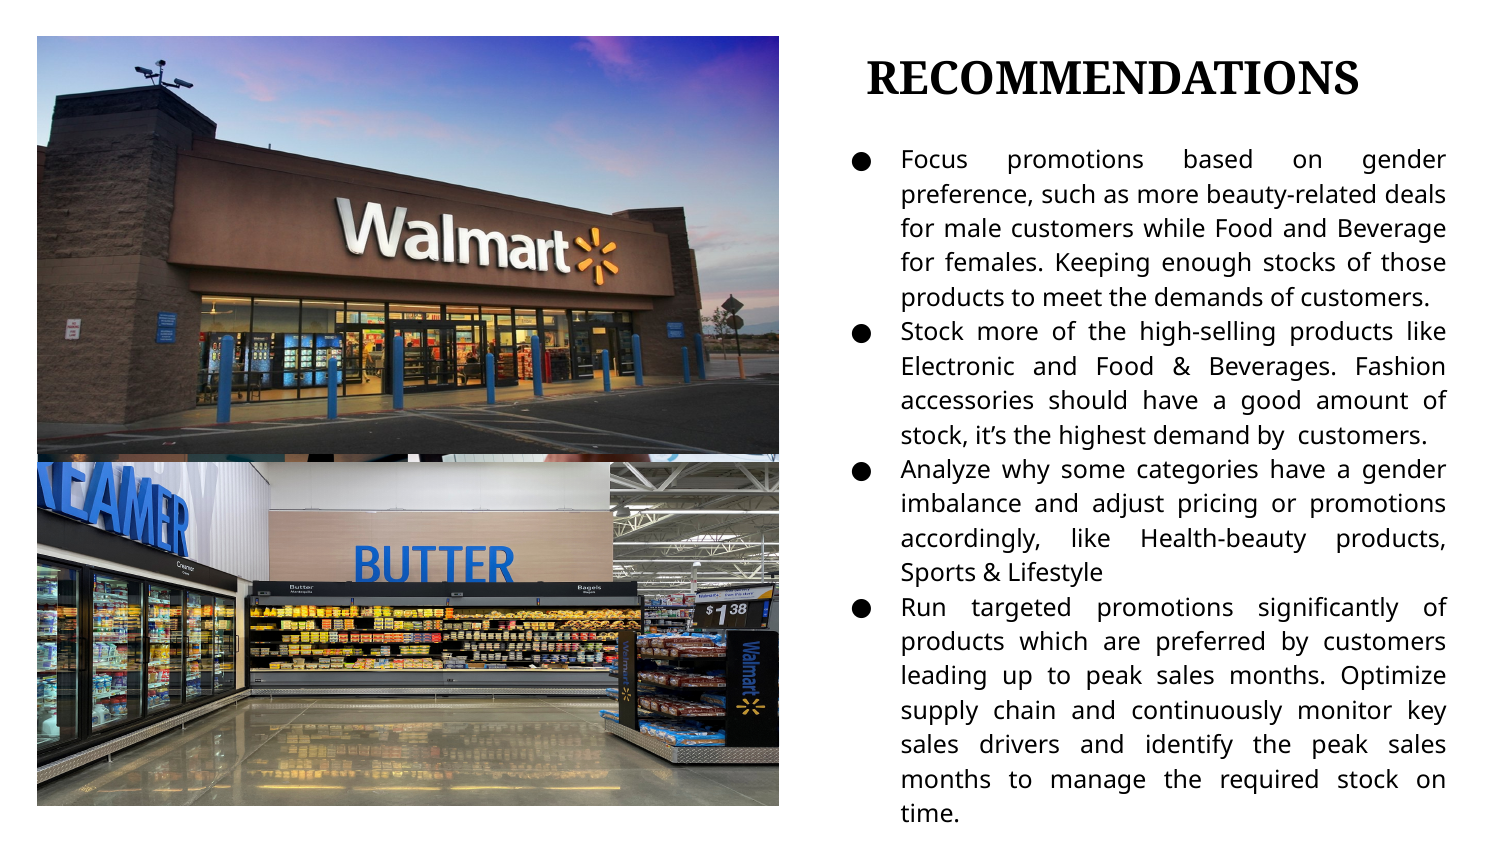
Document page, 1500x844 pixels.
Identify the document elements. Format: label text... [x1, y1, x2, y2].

list Focus promotions based on gender preference, such as more beauty-related deals for male customers while Food and Beverage for females. Keeping enough stocks of those products to meet the demands of customers. Stock more of the high-selling products like Electronic and Food & Beverages. Fashion accessories should have a good amount of stock, it’s the highest demand by customers. Analyze why some categories have a gender imbalance and adjust pricing or promotions accordingly, like Health-beauty products, Sports & Lifestyle Run targeted promotions significantly of products which are preferred by customers leading up to peak sales months. Optimize supply chain and continuously monitor key sales drivers and identify the peak sales months to manage the required stock on time. [810, 124, 1463, 806]
picture [37, 36, 780, 806]
title RECOMMENDATIONS [851, 36, 1422, 116]
